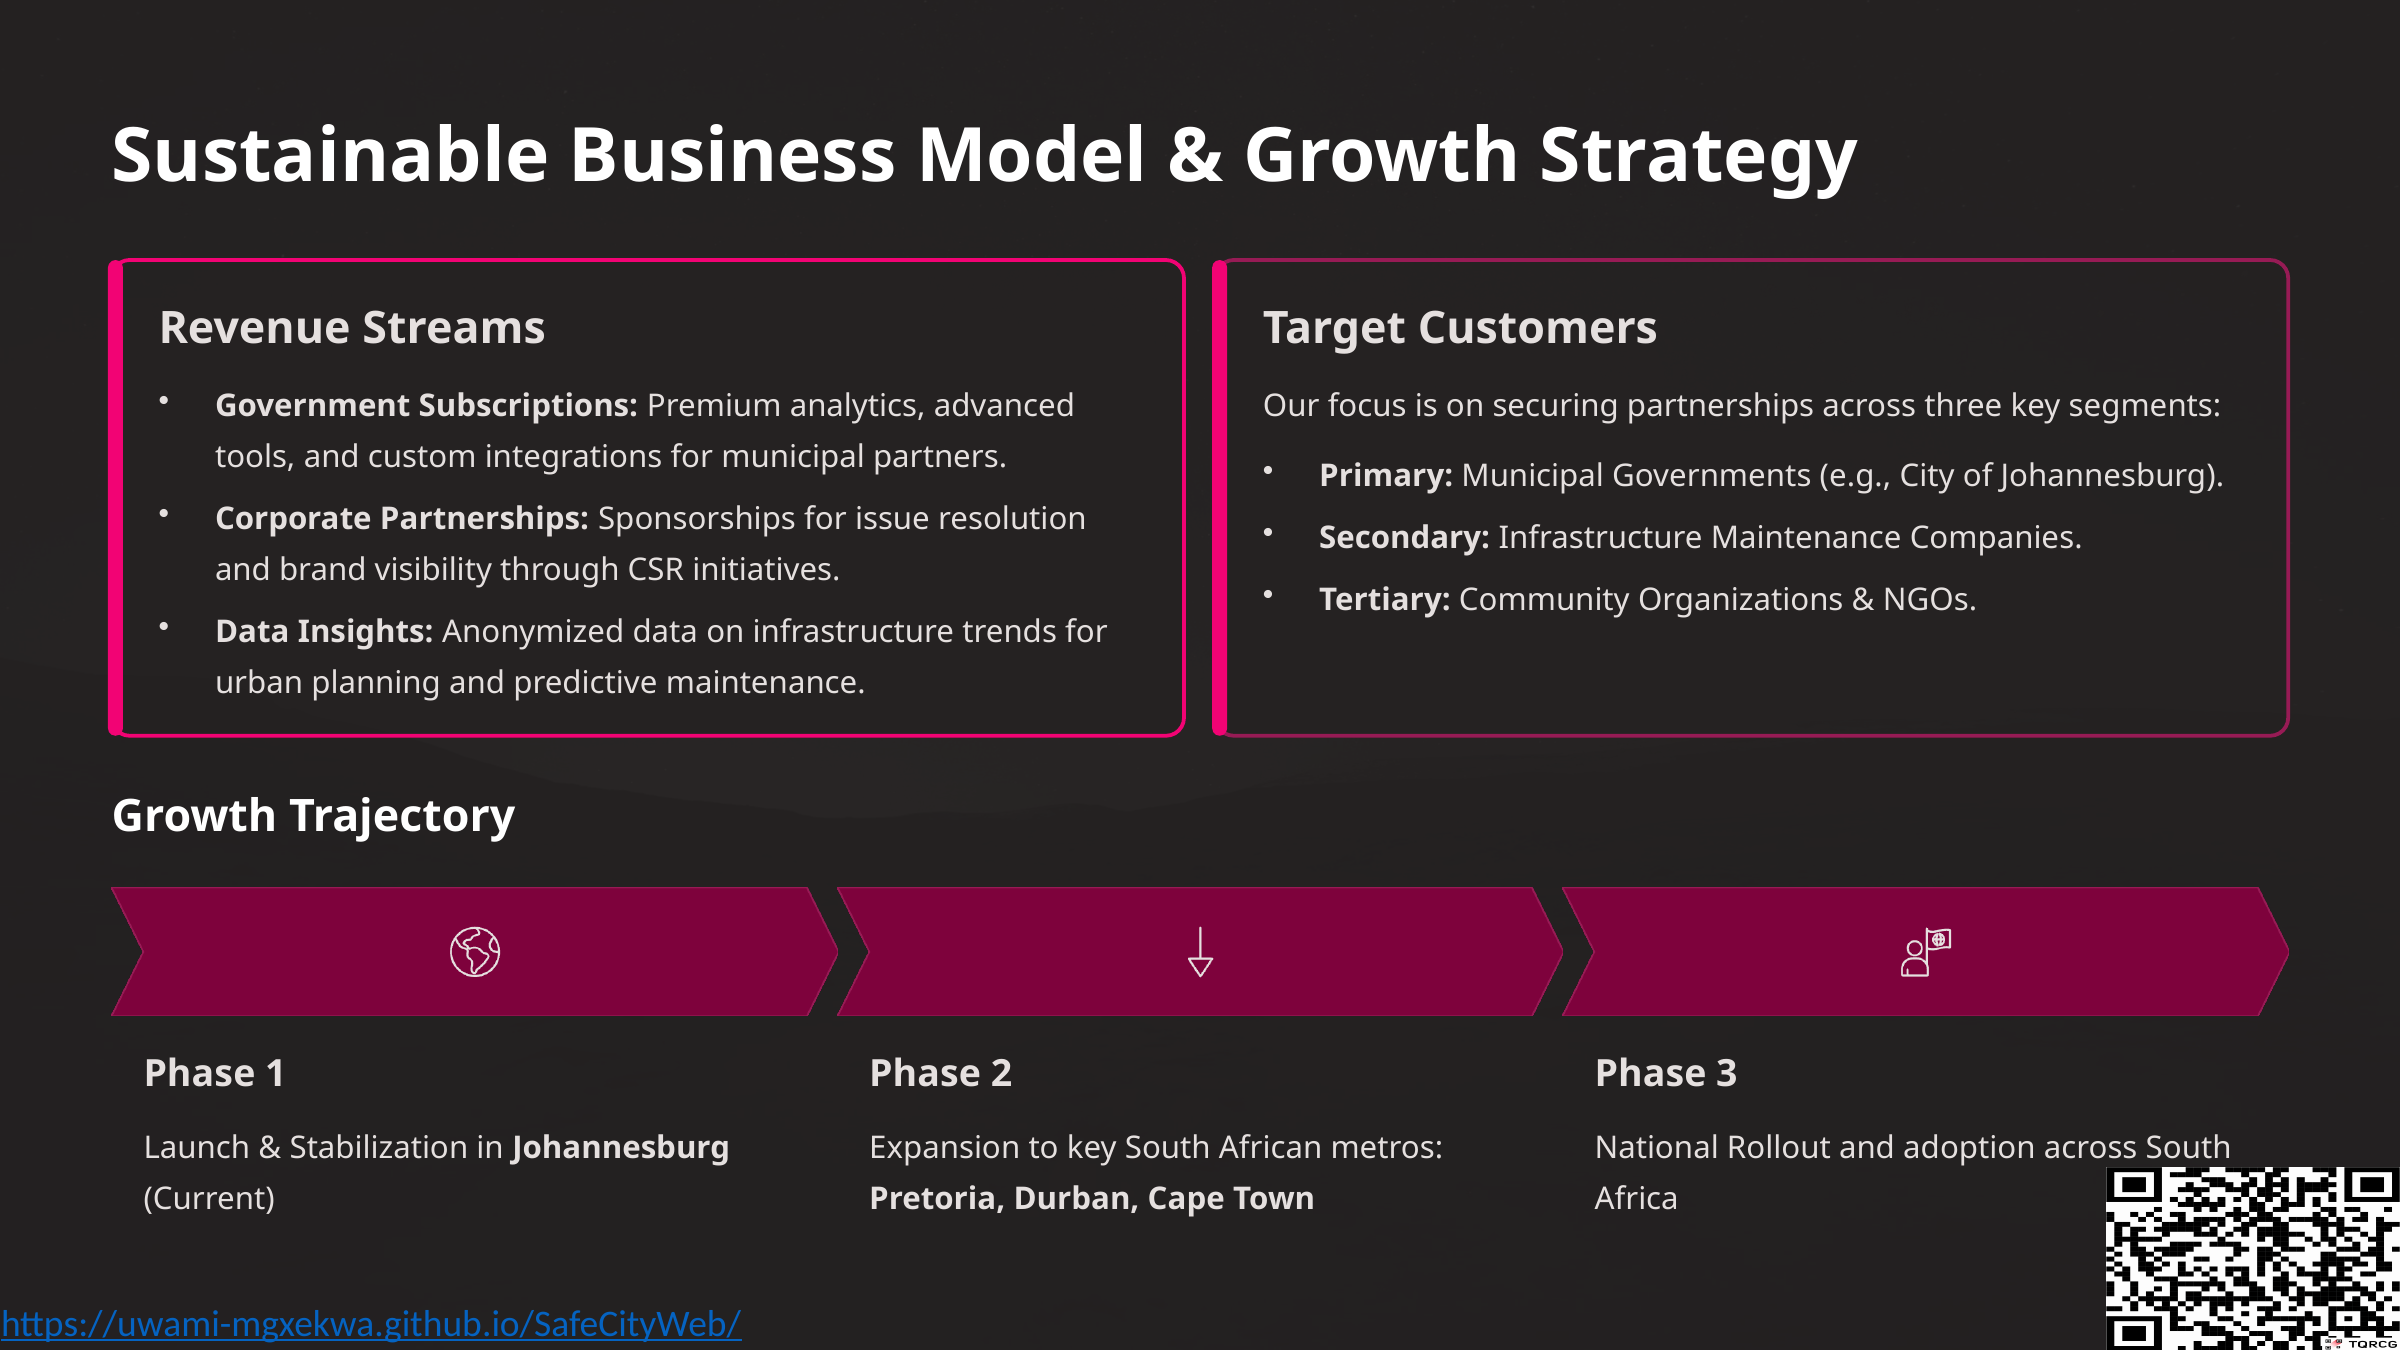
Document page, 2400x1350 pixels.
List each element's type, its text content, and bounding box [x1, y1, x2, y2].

text_box Phase 2 [869, 1047, 1245, 1095]
text_box Our focus is on securing partnerships across three key segments: [1262, 371, 2253, 423]
text_box Launch & Stabilization in Johannesburg (Current) [143, 1113, 806, 1216]
text_box [121, 259, 1184, 736]
text_box Target Customers [1262, 295, 1714, 352]
text_box [1225, 259, 2289, 736]
picture [2105, 1167, 2400, 1350]
text_box Government Subscriptions: Premium analytics, advanced tools, and custom integrations for municipal partners. [158, 371, 1149, 474]
picture [111, 887, 2289, 1016]
text_box Phase 3 [1594, 1047, 1971, 1095]
text_box Primary: Municipal Governments (e.g., City of Johannesburg). [1262, 441, 2253, 493]
text_box Secondary: Infrastructure Maintenance Companies. [1262, 503, 2253, 555]
text_box [107, 260, 123, 736]
text_box Growth Trajectory [111, 783, 563, 840]
text_box Corporate Partnerships: Sponsorships for issue resolution and brand visibility through CSR initiatives. [158, 484, 1149, 587]
text_box https://uwami-mgxekwa.github.io/SafeCityWeb/ [0, 1291, 776, 1350]
text_box [1212, 260, 1228, 736]
text_box Phase 1 [143, 1047, 520, 1095]
text_box Revenue Streams [158, 295, 610, 352]
text_box Expansion to key South African metros: Pretoria, Durban, Cape Town [869, 1113, 1531, 1216]
text_box National Rollout and adoption across South Africa [1594, 1113, 2257, 1216]
text_box Tertiary: Community Organizations & NGOs. [1262, 565, 2253, 618]
text_box Data Insights: Anonymized data on infrastructure trends for urban planning and predictive maintenance. [158, 597, 1149, 700]
text_box Sustainable Business Model & Growth Strategy [111, 102, 1750, 197]
